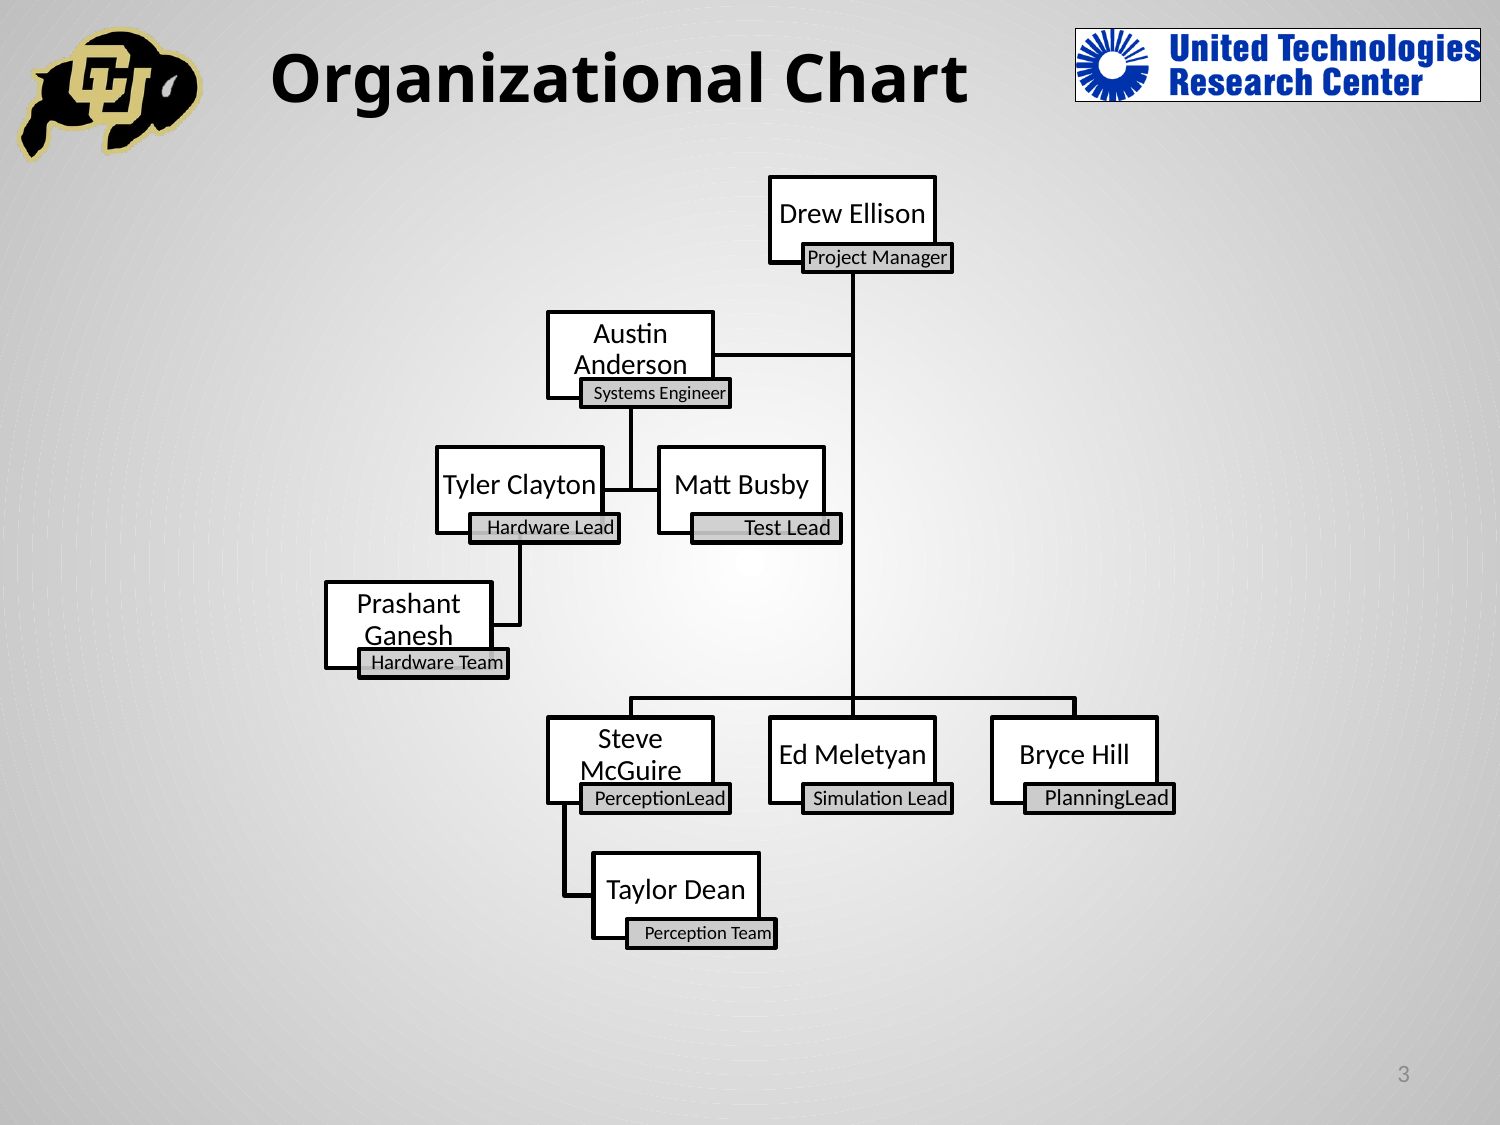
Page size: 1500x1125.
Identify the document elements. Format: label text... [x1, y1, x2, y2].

slide_number 3 [1074, 1042, 1425, 1103]
picture [0, 0, 223, 202]
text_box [299, 176, 1201, 949]
picture [1075, 28, 1481, 103]
text_box Organizational Chart [226, 28, 1024, 124]
